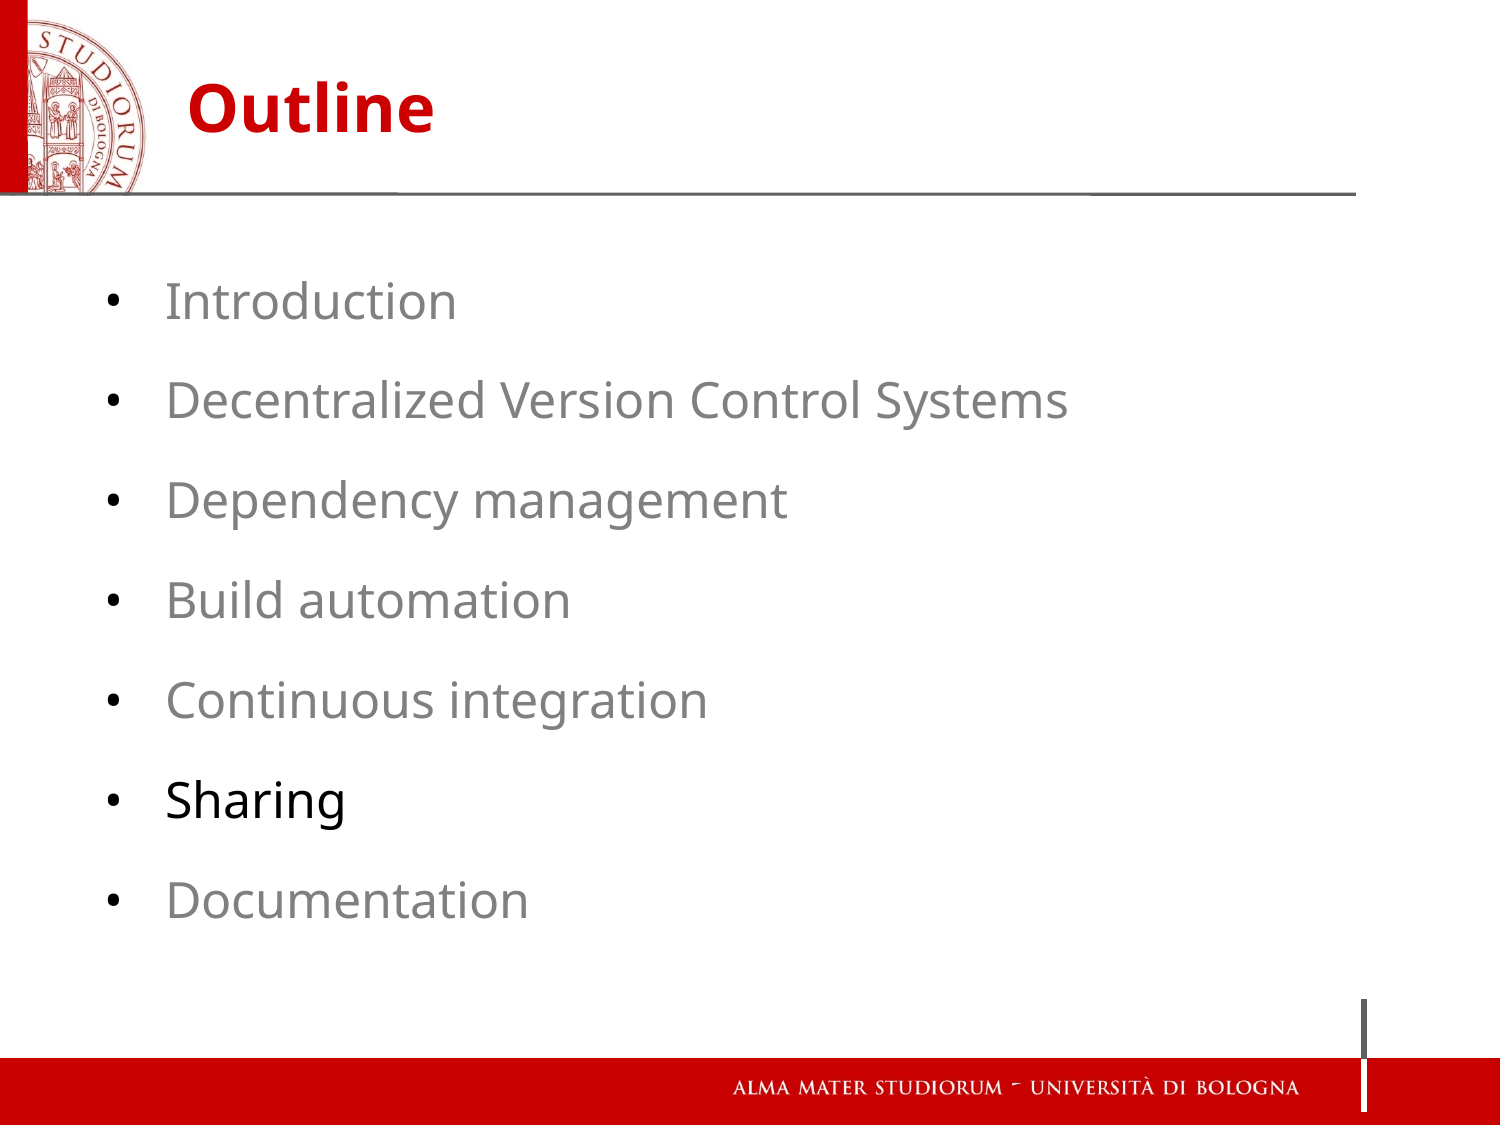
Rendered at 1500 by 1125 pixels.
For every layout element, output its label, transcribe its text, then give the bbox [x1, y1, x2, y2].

title Outline [171, 63, 1425, 149]
list Introduction Decentralized Version Control Systems Dependency management Build automation Continuous integration Sharing Documentation [75, 231, 1425, 1030]
picture [0, 1058, 1500, 1125]
picture [28, 16, 151, 192]
